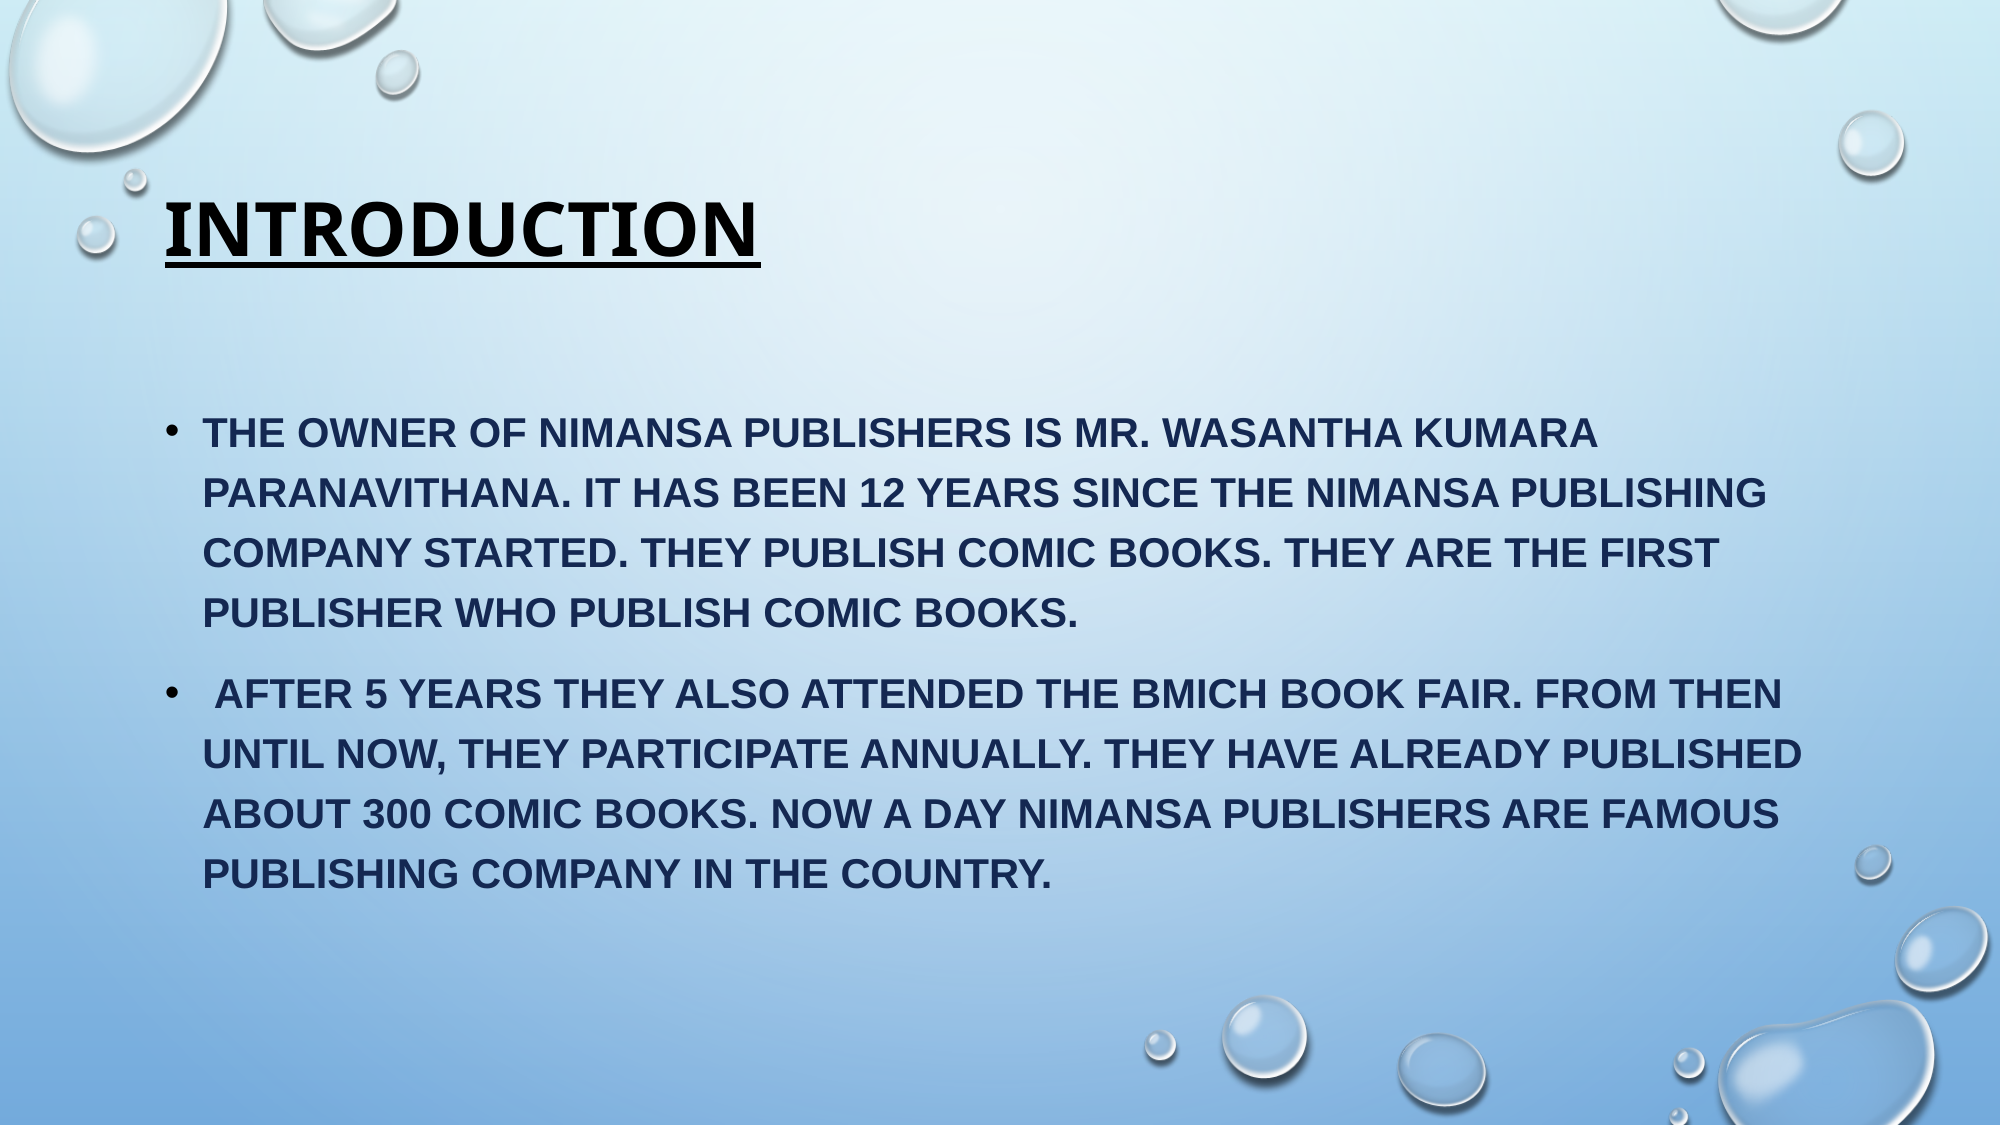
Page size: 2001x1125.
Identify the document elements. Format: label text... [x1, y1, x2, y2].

title Introduction [149, 101, 1851, 364]
list The owner of Nimansa Publishers is Mr. Wasantha Kumara Paranavithana. It has been 12 years since the Nimansa Publishing Company started. They publish comic books. They are the first publisher who publish comic books. After 5 years they also attended the BMICH book fair. From then until now, they participate annually. They have already published about 300 comic books. Now a day Nimansa Publishers are famous publishing company in the country. [149, 388, 1850, 950]
picture [0, 0, 2000, 1125]
